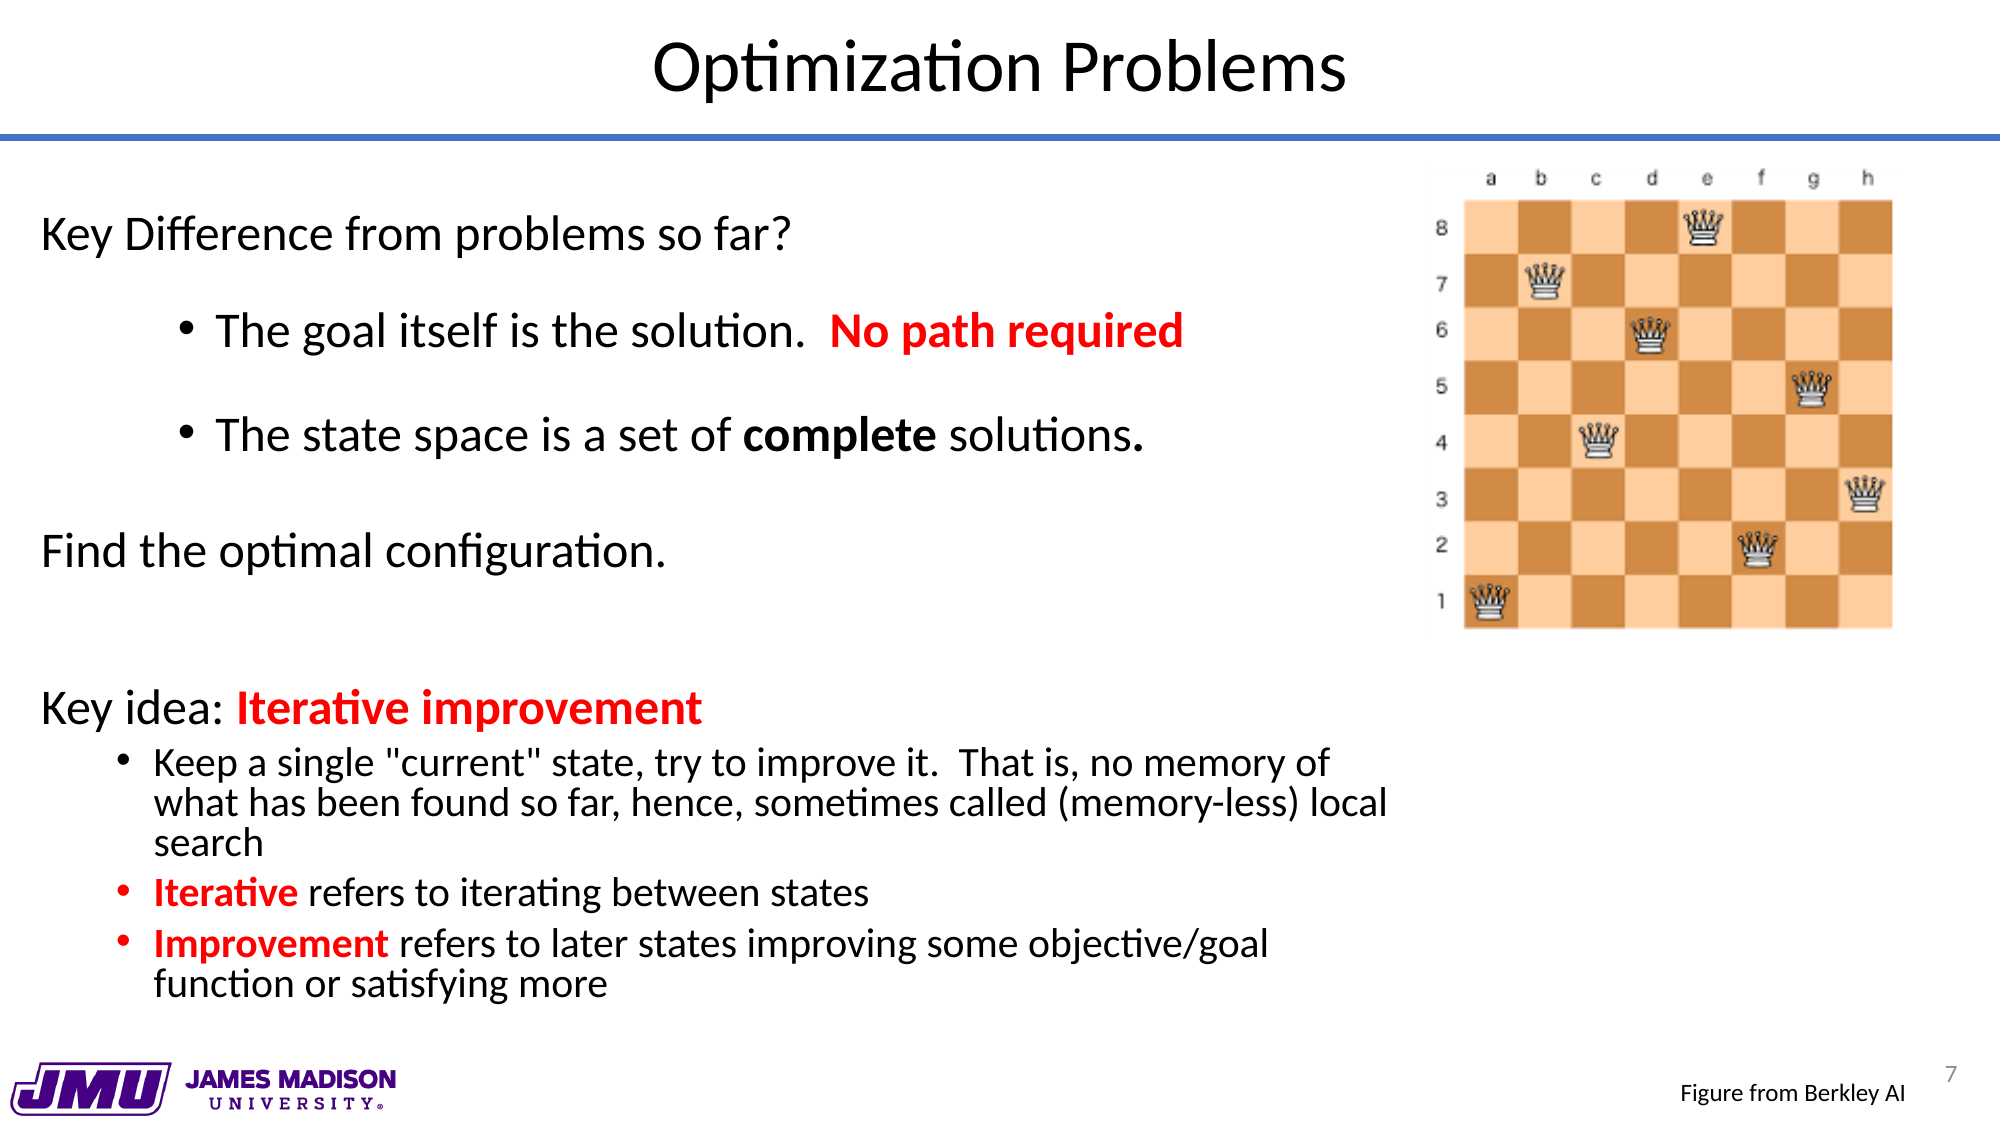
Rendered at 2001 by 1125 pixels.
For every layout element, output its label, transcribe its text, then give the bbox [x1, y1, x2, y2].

list Key Difference from problems so far? [26, 205, 920, 294]
text_box Figure from Berkley AI [1623, 1072, 1922, 1114]
text_box The state space is a set of complete solutions. [162, 406, 1295, 494]
text_box Key idea: Iterative improvement Keep a single "current" state, try to improve it. That is, no memory of what has been found so far, hence, sometimes called (memory-less) local search Iterative refers to iterating between states Improvement refers to later states improving some objective/goal function or satisfying more [26, 678, 1428, 988]
text_box The goal itself is the solution. No path required [162, 301, 1295, 390]
picture [0, 1042, 410, 1125]
title Optimization Problems [0, 0, 2000, 134]
text_box Find the optimal configuration. [26, 521, 1158, 610]
slide_number 7 [1870, 1042, 1973, 1103]
picture [1427, 167, 1897, 634]
